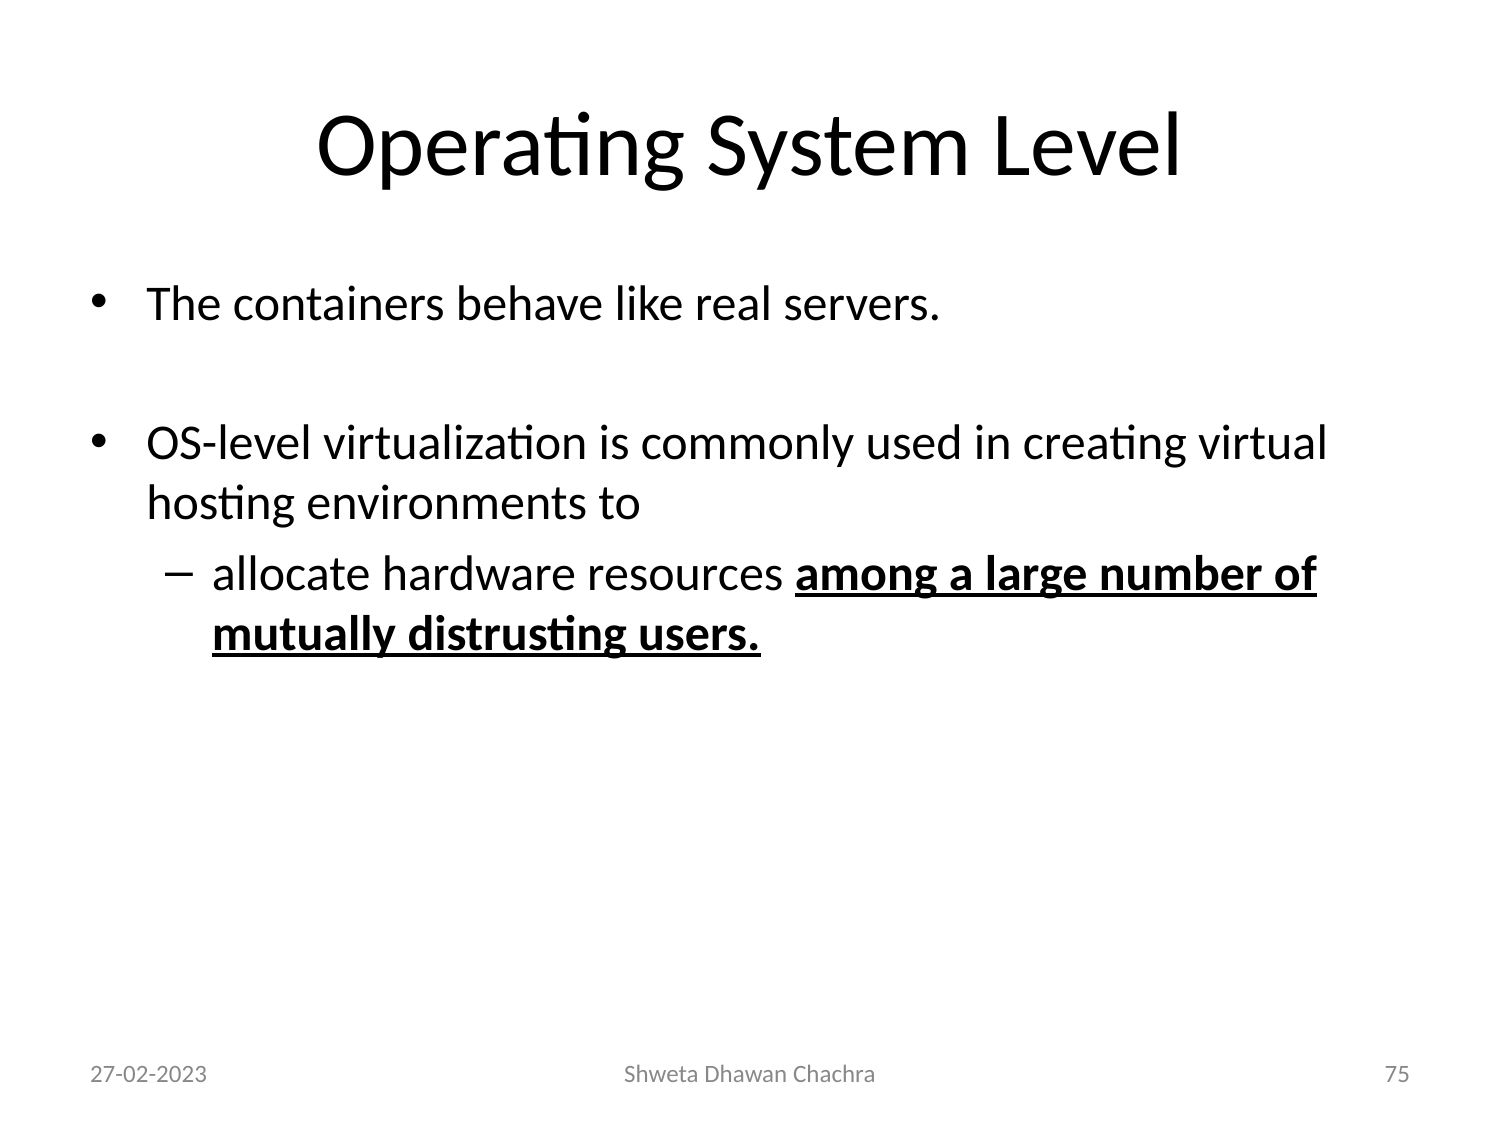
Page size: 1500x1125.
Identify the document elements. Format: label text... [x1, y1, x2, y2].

title Operating System Level [75, 45, 1425, 233]
slide_number ‹#› [1074, 1042, 1425, 1103]
list The containers behave like real servers. OS-level virtualization is commonly used in creating virtual hosting environments to allocate hardware resources among a large number of mutually distrusting users. [75, 262, 1425, 1005]
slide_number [75, 1042, 425, 1103]
footer Shweta Dhawan Chachra [512, 1042, 988, 1103]
